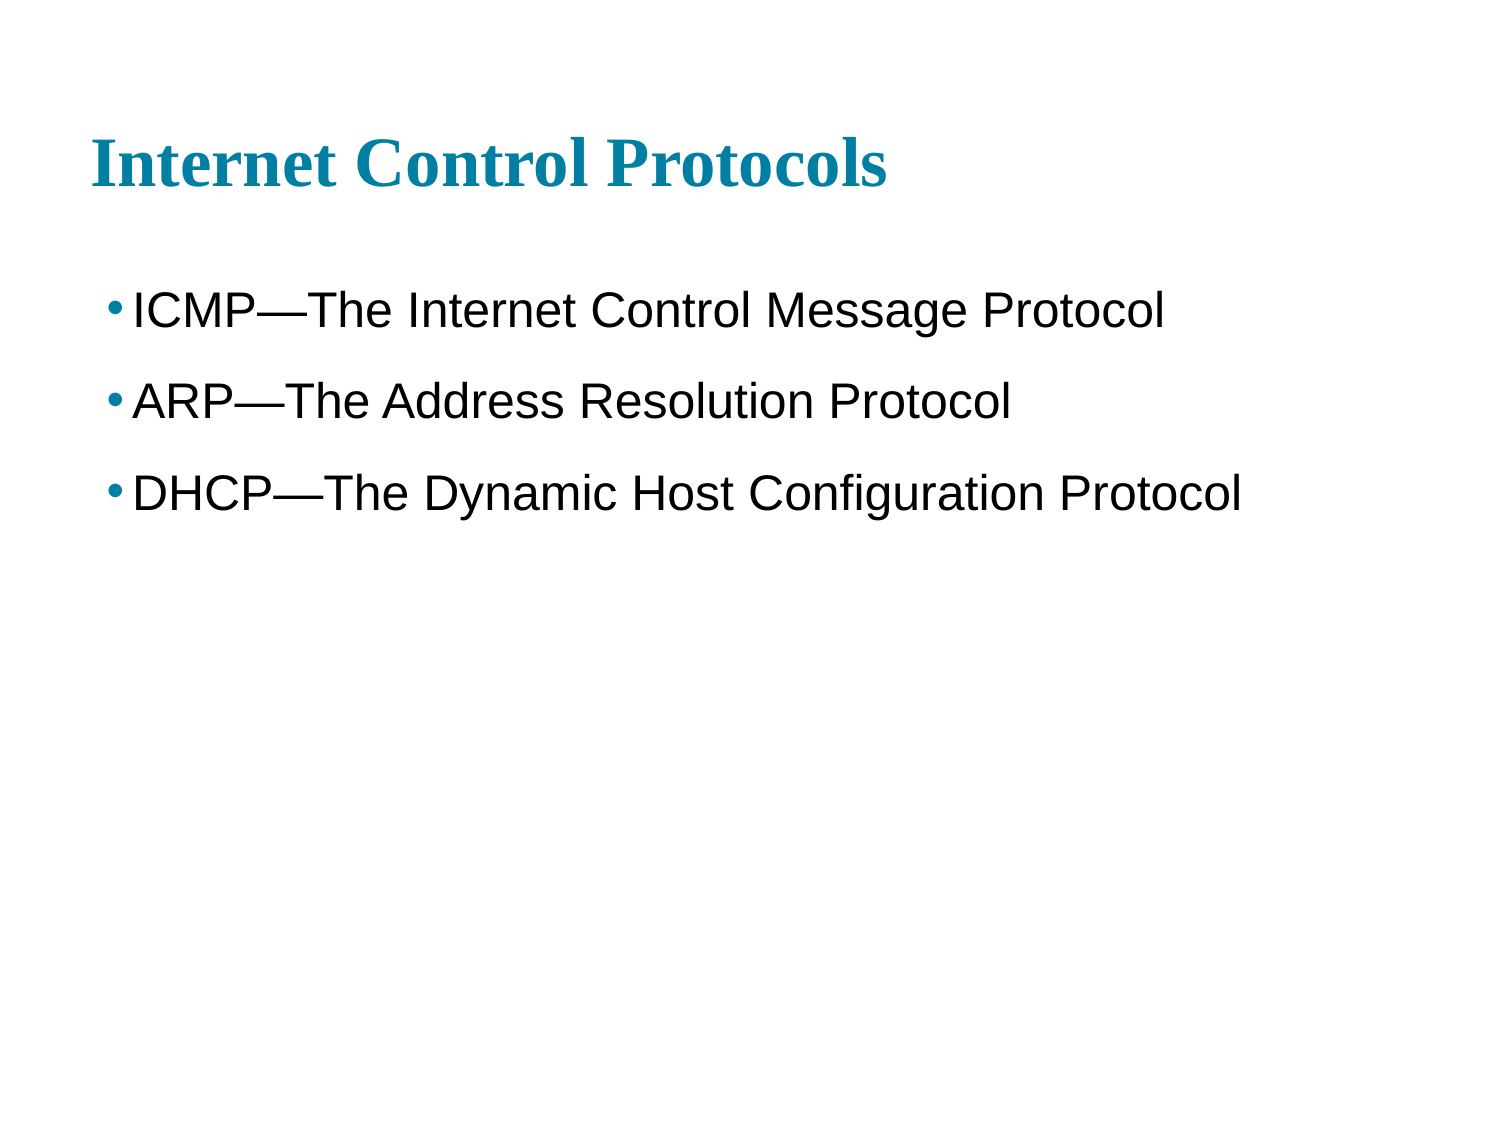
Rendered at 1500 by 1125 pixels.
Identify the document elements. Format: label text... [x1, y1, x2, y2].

title Internet Control Protocols [75, 35, 1425, 216]
list ICMP—The Internet Control Message Protocol ARP—The Address Resolution Protocol DHCP—The Dynamic Host Configuration Protocol [75, 262, 1425, 1005]
